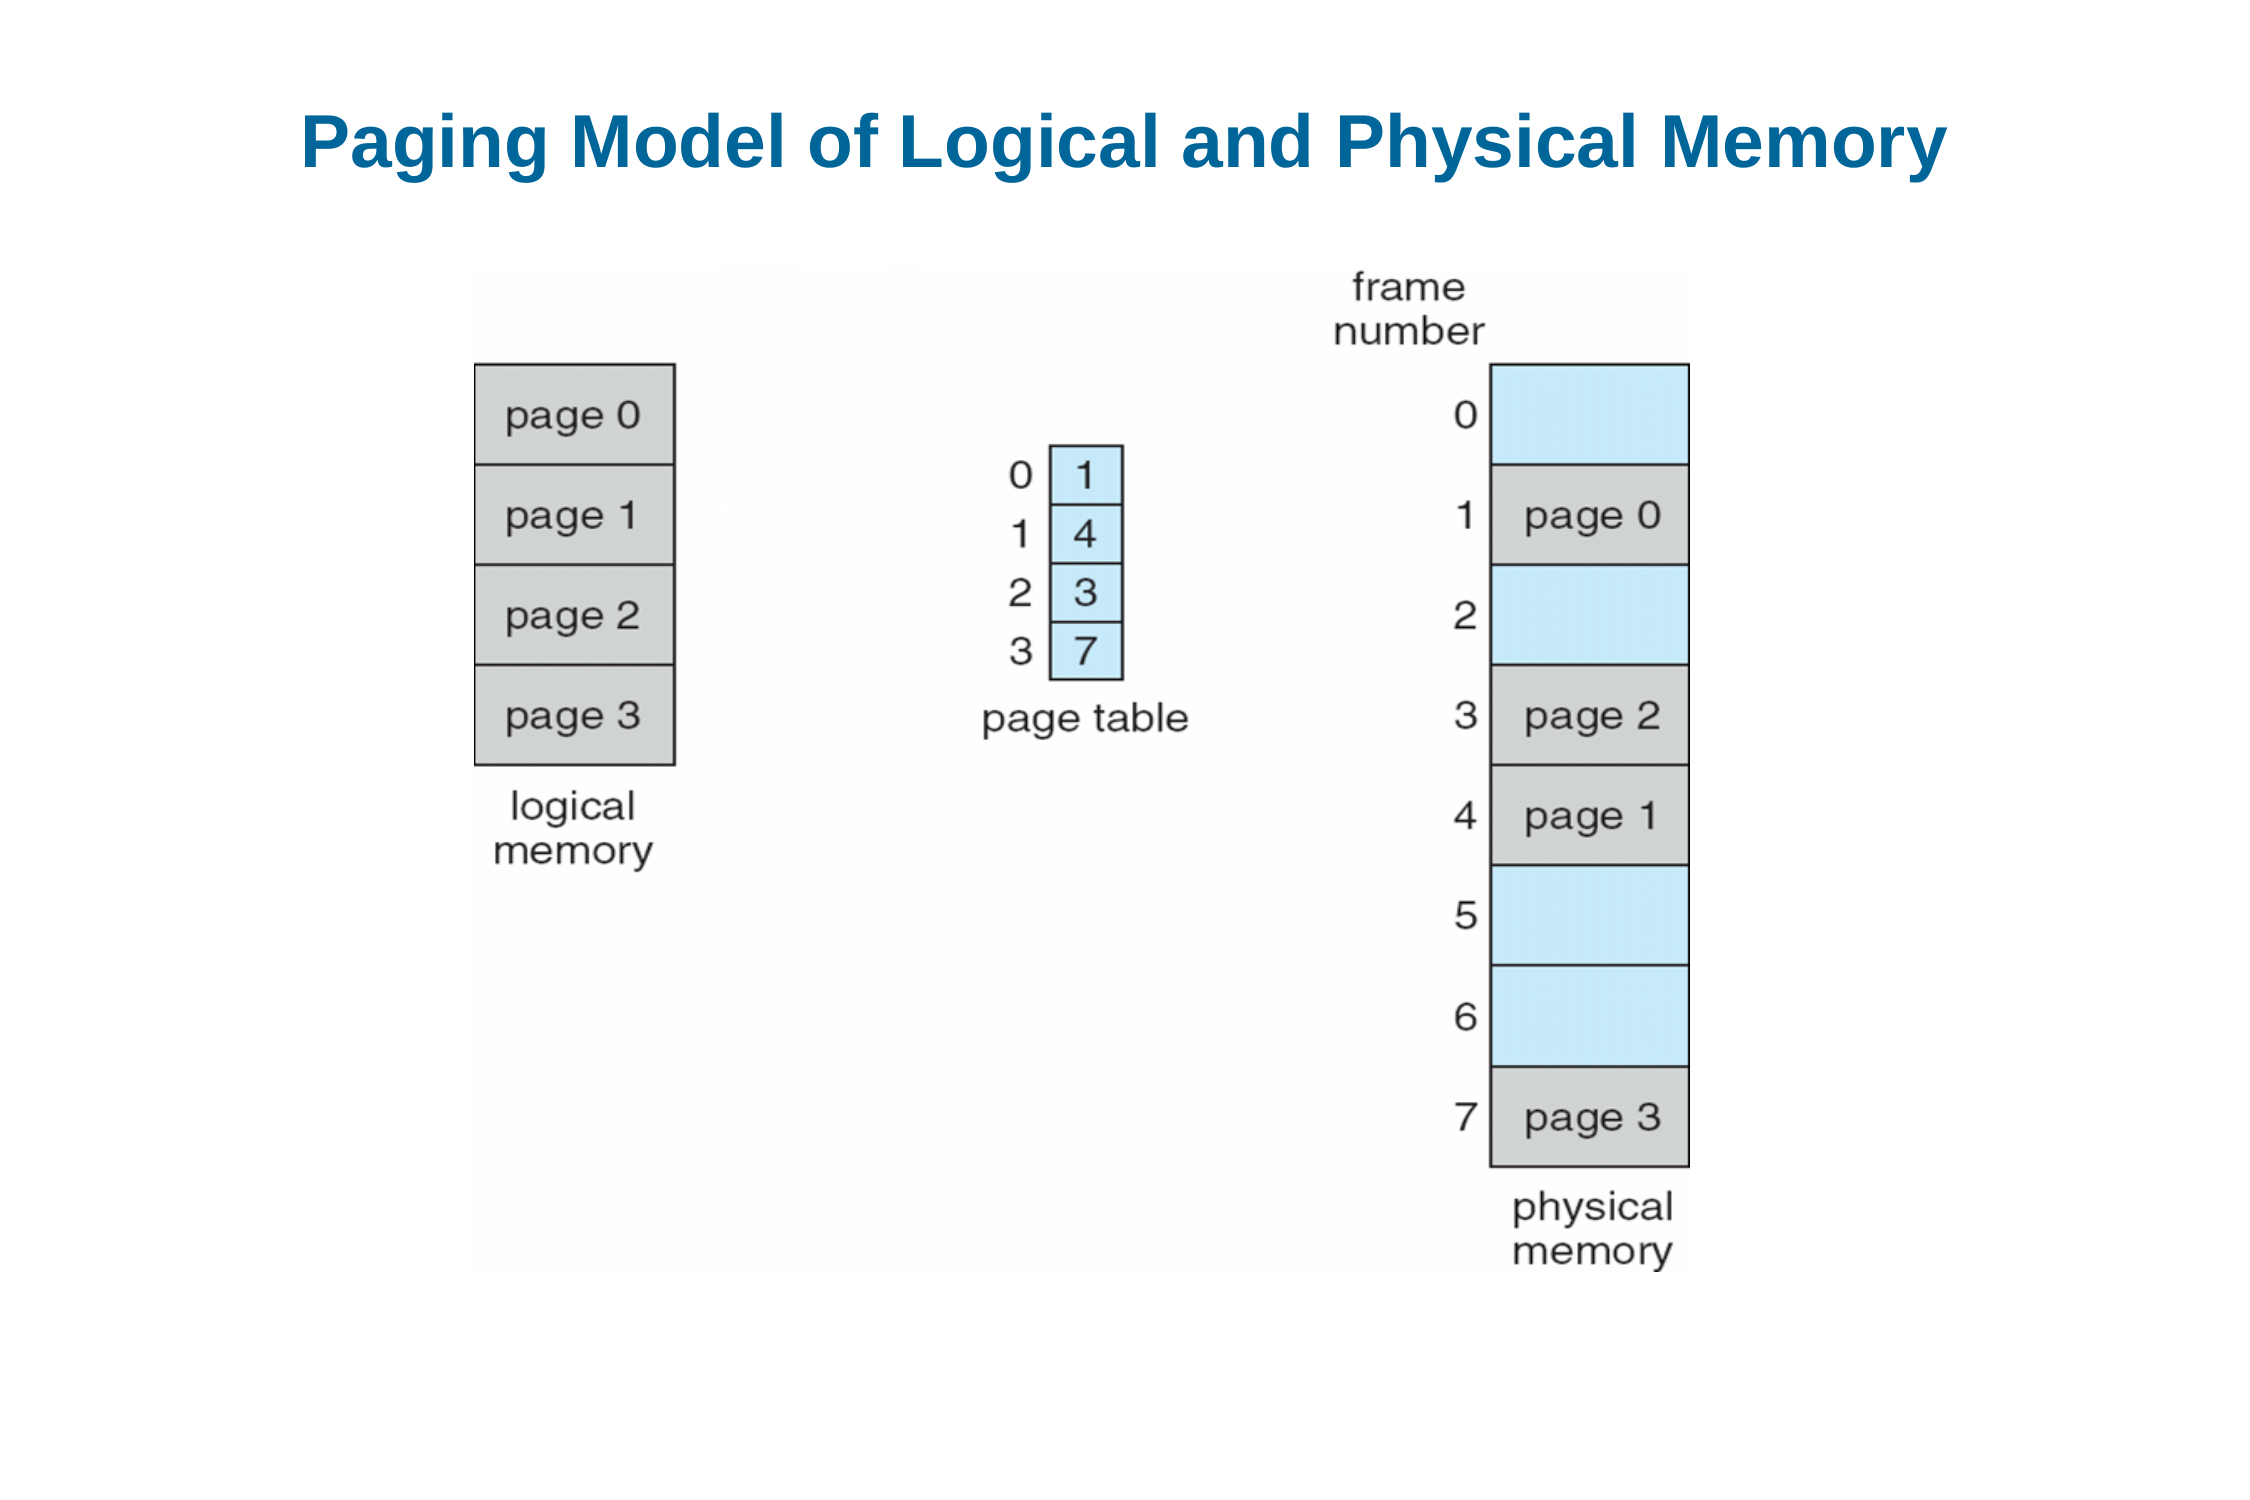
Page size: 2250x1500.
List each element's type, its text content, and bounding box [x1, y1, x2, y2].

picture [474, 263, 1691, 1273]
title Paging Model of Logical and Physical Memory [112, 52, 2138, 194]
